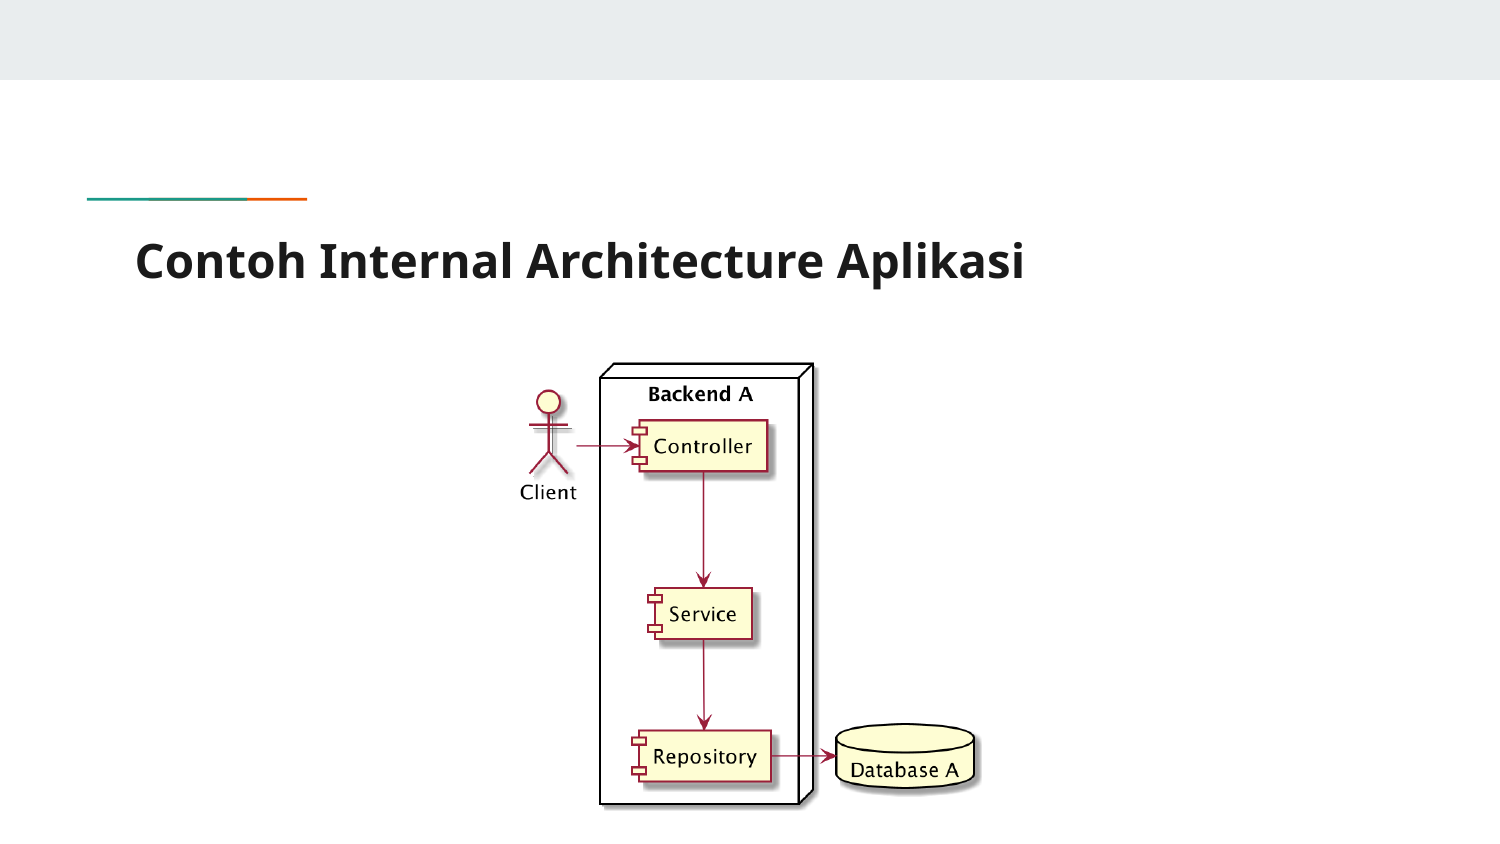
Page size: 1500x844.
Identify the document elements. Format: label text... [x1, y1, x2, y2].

picture [511, 328, 989, 819]
title Contoh Internal Architecture Aplikasi [119, 216, 1381, 305]
